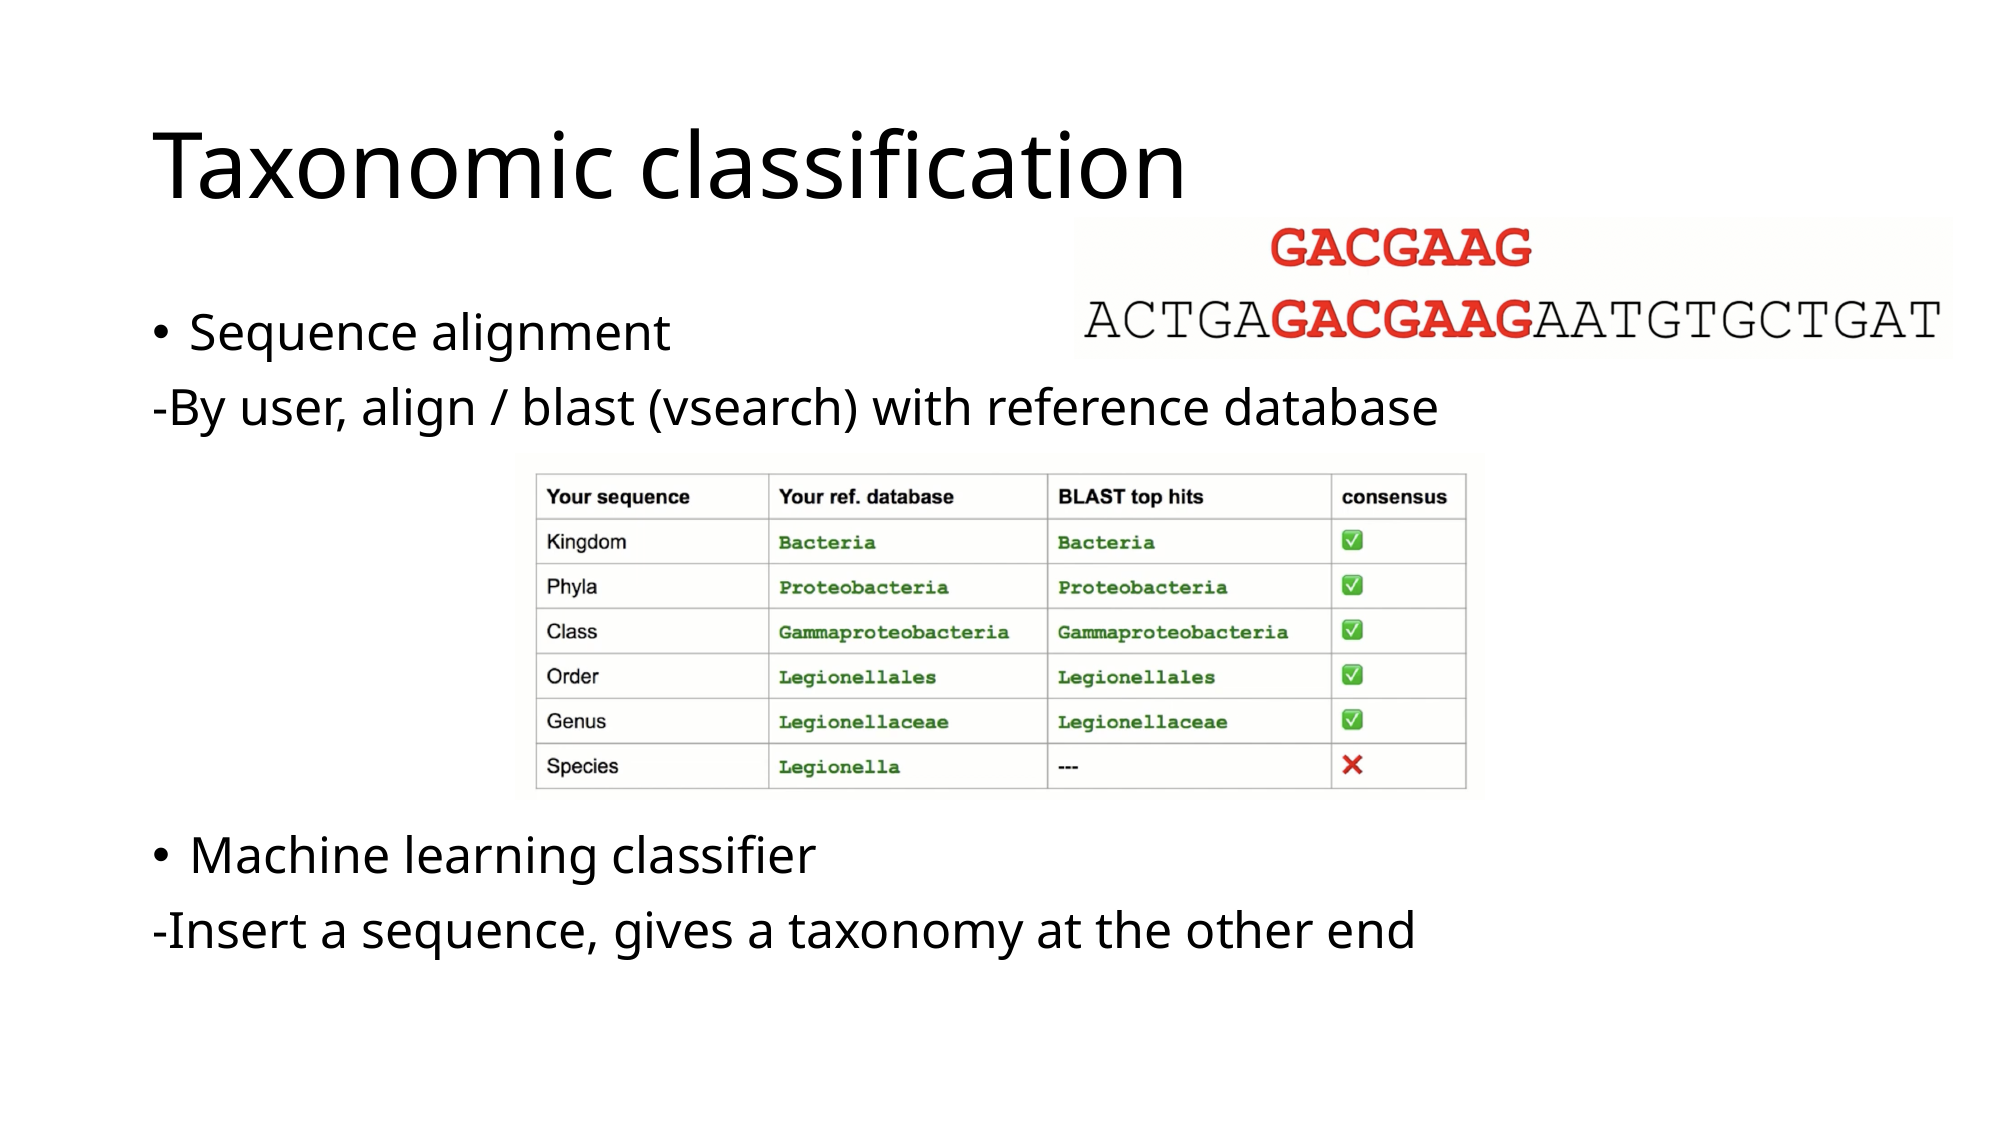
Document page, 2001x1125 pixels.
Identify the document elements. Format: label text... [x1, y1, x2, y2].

picture [1074, 217, 1953, 360]
title Taxonomic classification [137, 59, 1863, 278]
list Sequence alignment -By user, align / blast (vsearch) with reference database Machine learning classifier -Insert a sequence, gives a taxonomy at the other end [137, 299, 1863, 1014]
picture [515, 453, 1485, 800]
